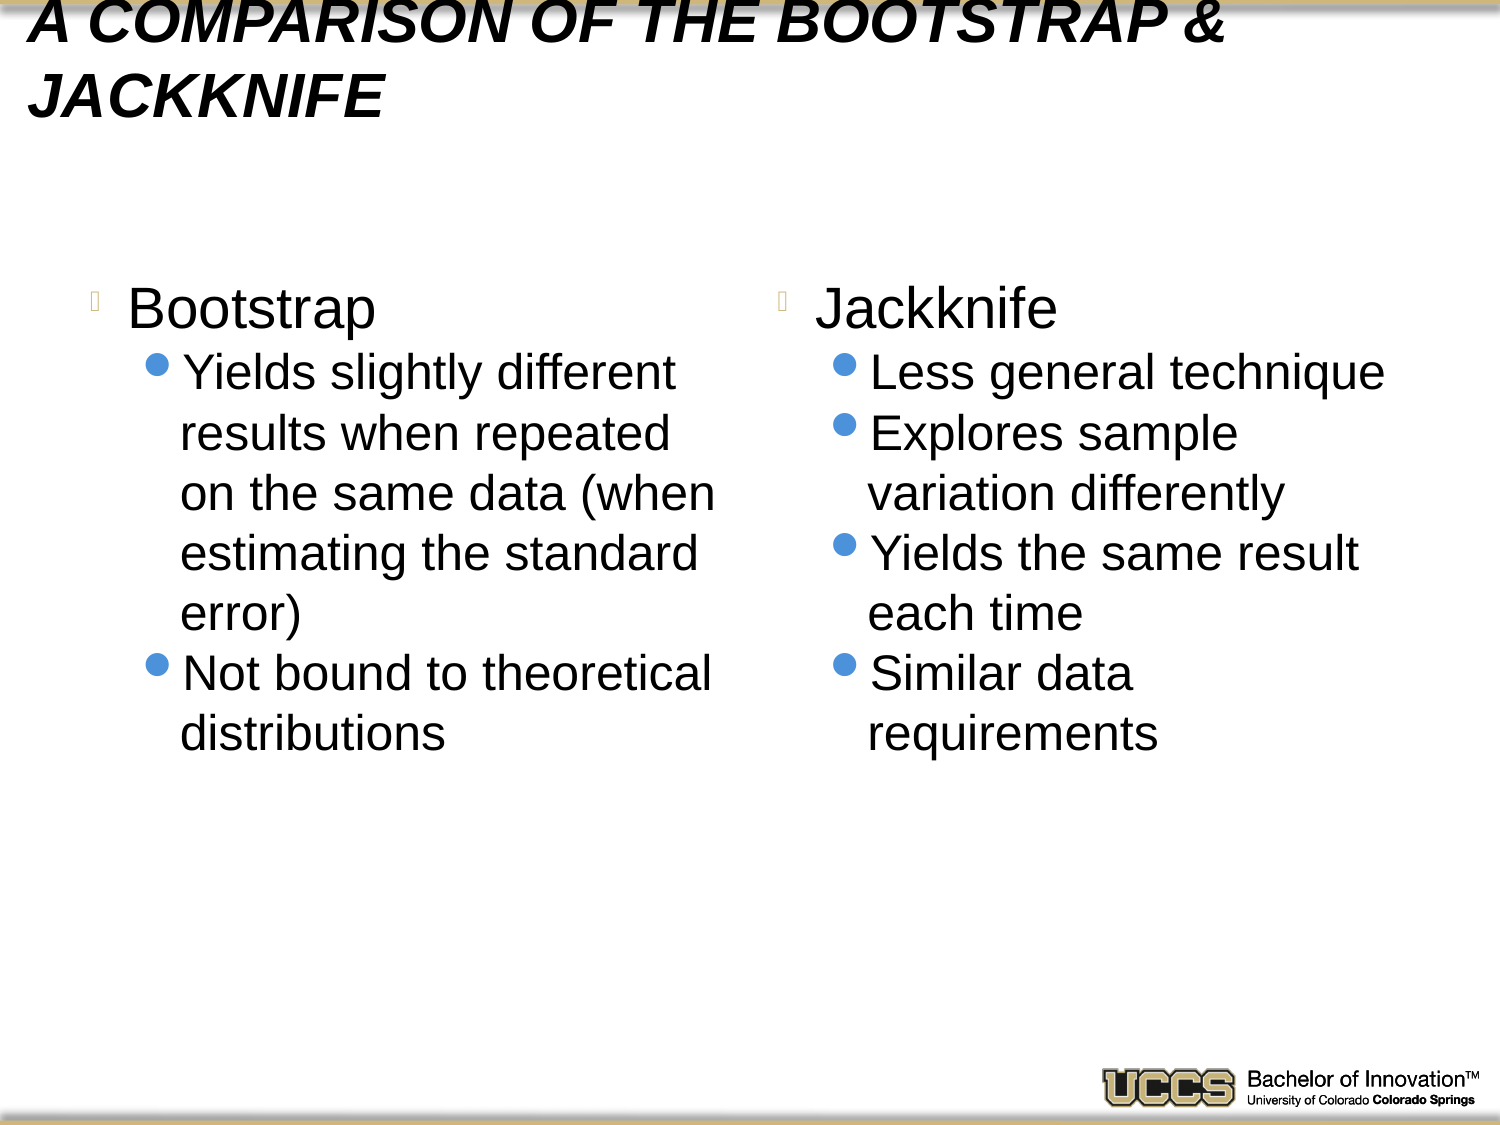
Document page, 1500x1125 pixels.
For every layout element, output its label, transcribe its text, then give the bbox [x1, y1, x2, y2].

list Bootstrap Yields slightly different results when repeated on the same data (when estimating the standard error) Not bound to theoretical distributions [75, 262, 738, 938]
list Jackknife Less general technique Explores sample variation differently Yields the same result each time Similar data requirements [762, 262, 1425, 938]
title A comparison of the Bootstrap & Jackknife [12, 0, 1463, 138]
